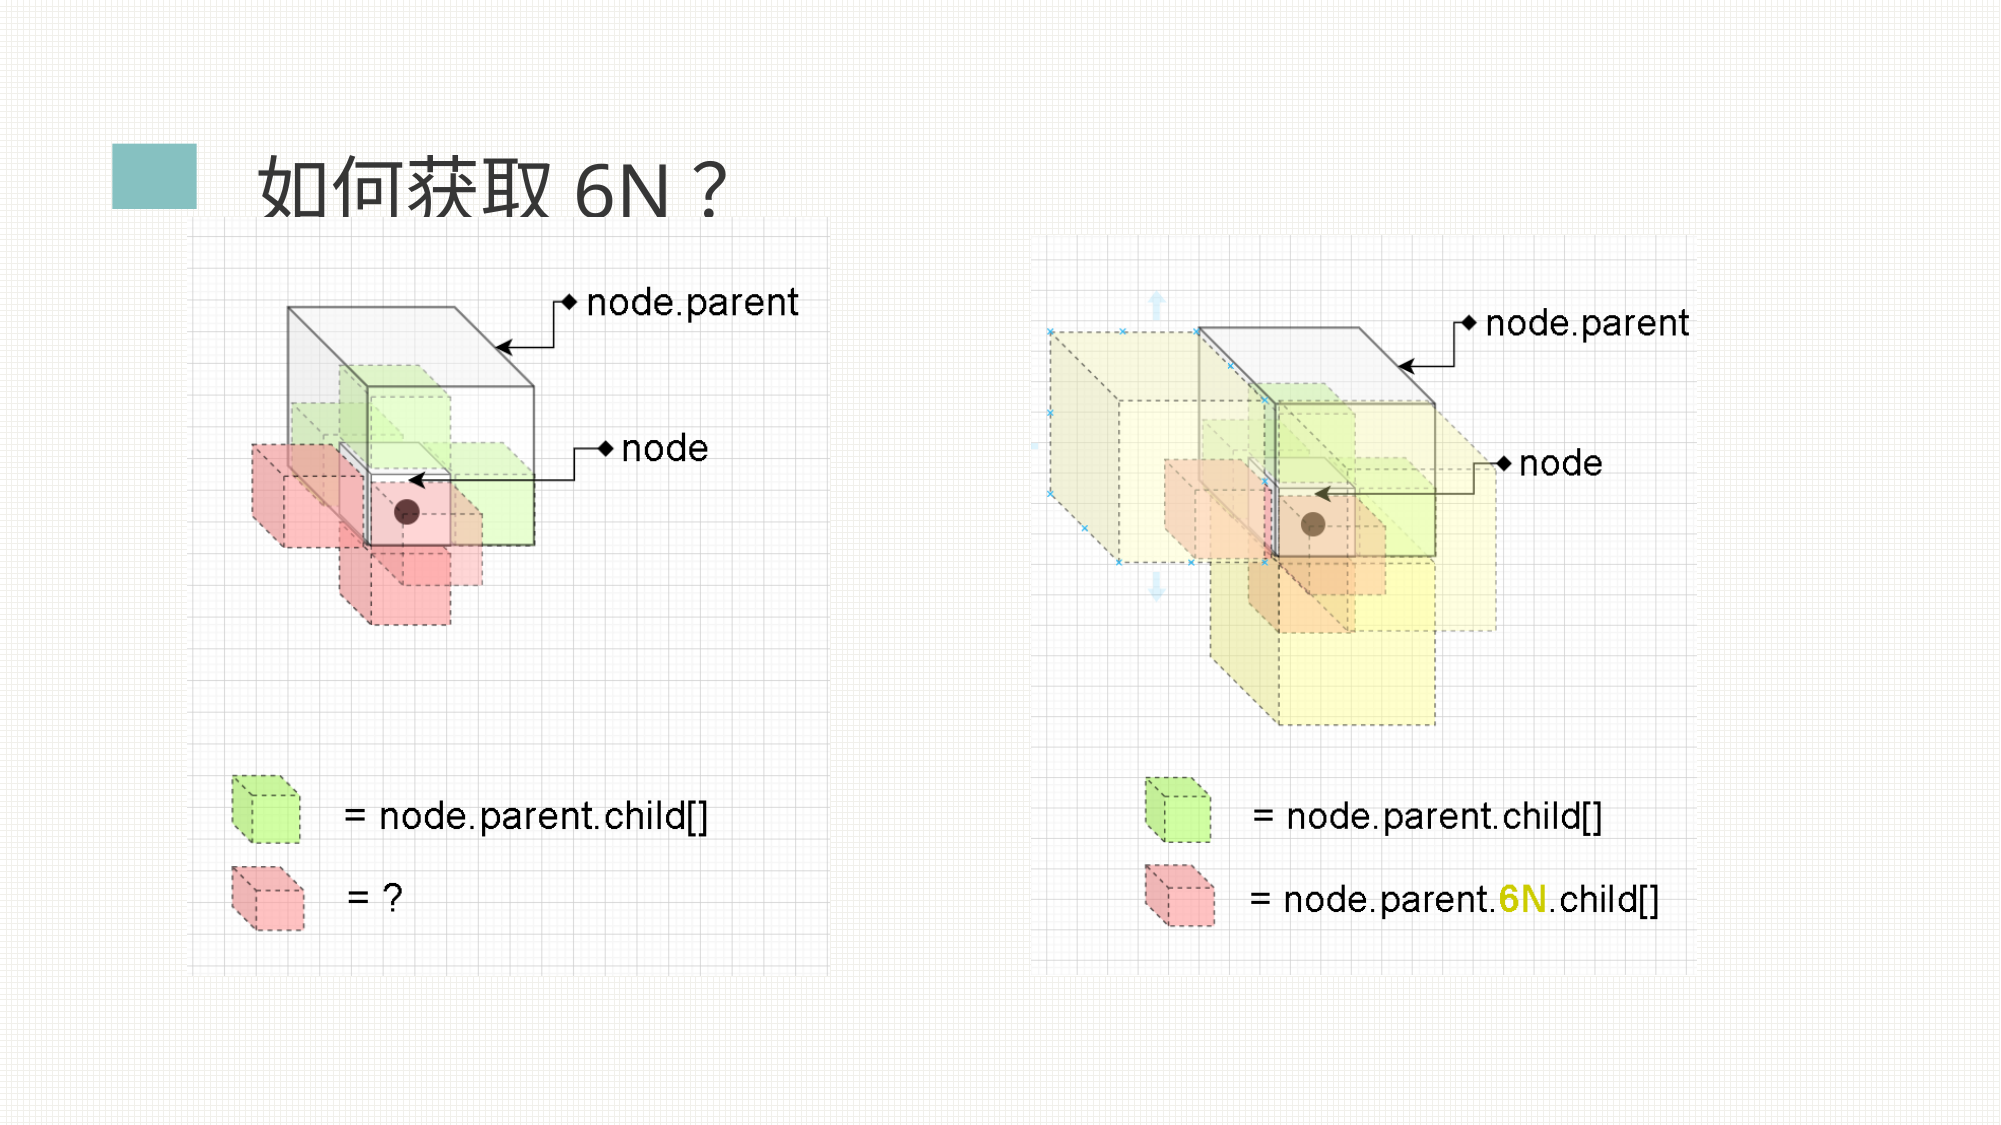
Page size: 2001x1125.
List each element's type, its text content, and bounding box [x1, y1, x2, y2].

picture [1031, 235, 1697, 977]
picture [187, 217, 830, 976]
text_box 如何获取6N？ [240, 91, 1418, 242]
text_box [111, 142, 198, 210]
